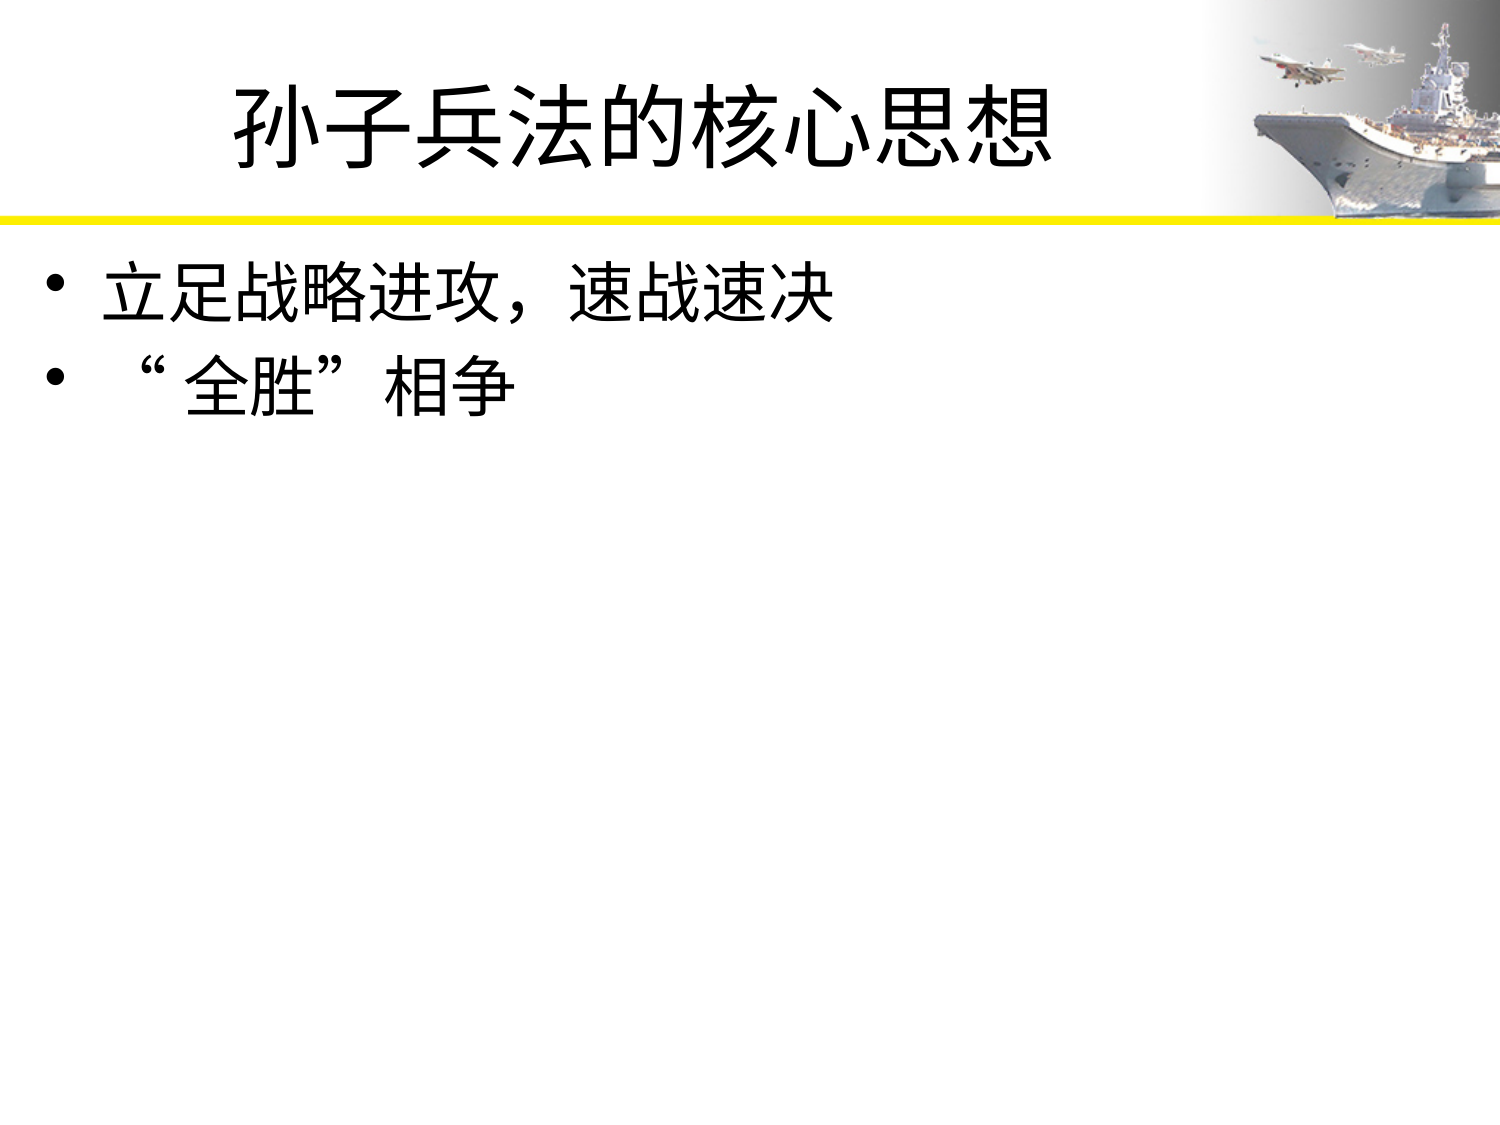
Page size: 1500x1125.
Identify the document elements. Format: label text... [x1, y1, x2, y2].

title 孙子兵法的核心思想 [29, 30, 1259, 219]
picture [0, 0, 1500, 225]
list 立足战略进攻，速战速决 “全胜”相争 [29, 243, 1460, 1036]
